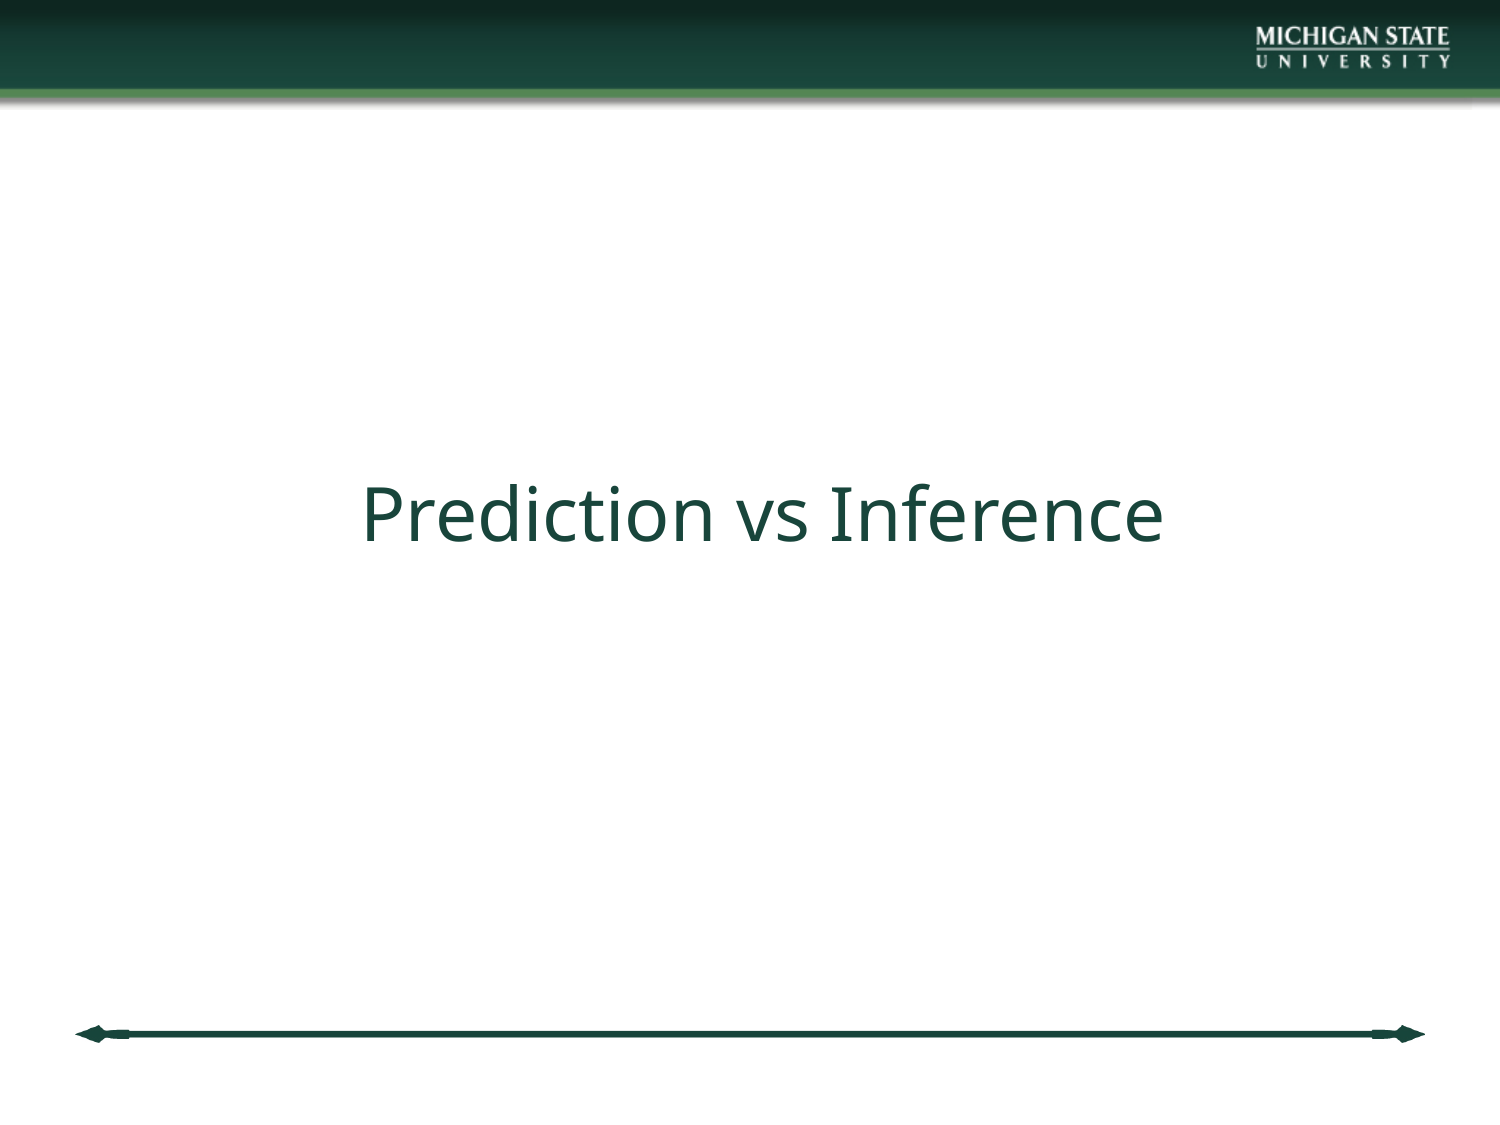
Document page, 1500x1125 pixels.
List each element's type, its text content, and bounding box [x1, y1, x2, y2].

text_box Prediction vs Inference [132, 459, 1394, 622]
picture [0, 0, 1500, 110]
picture [75, 1025, 1425, 1043]
